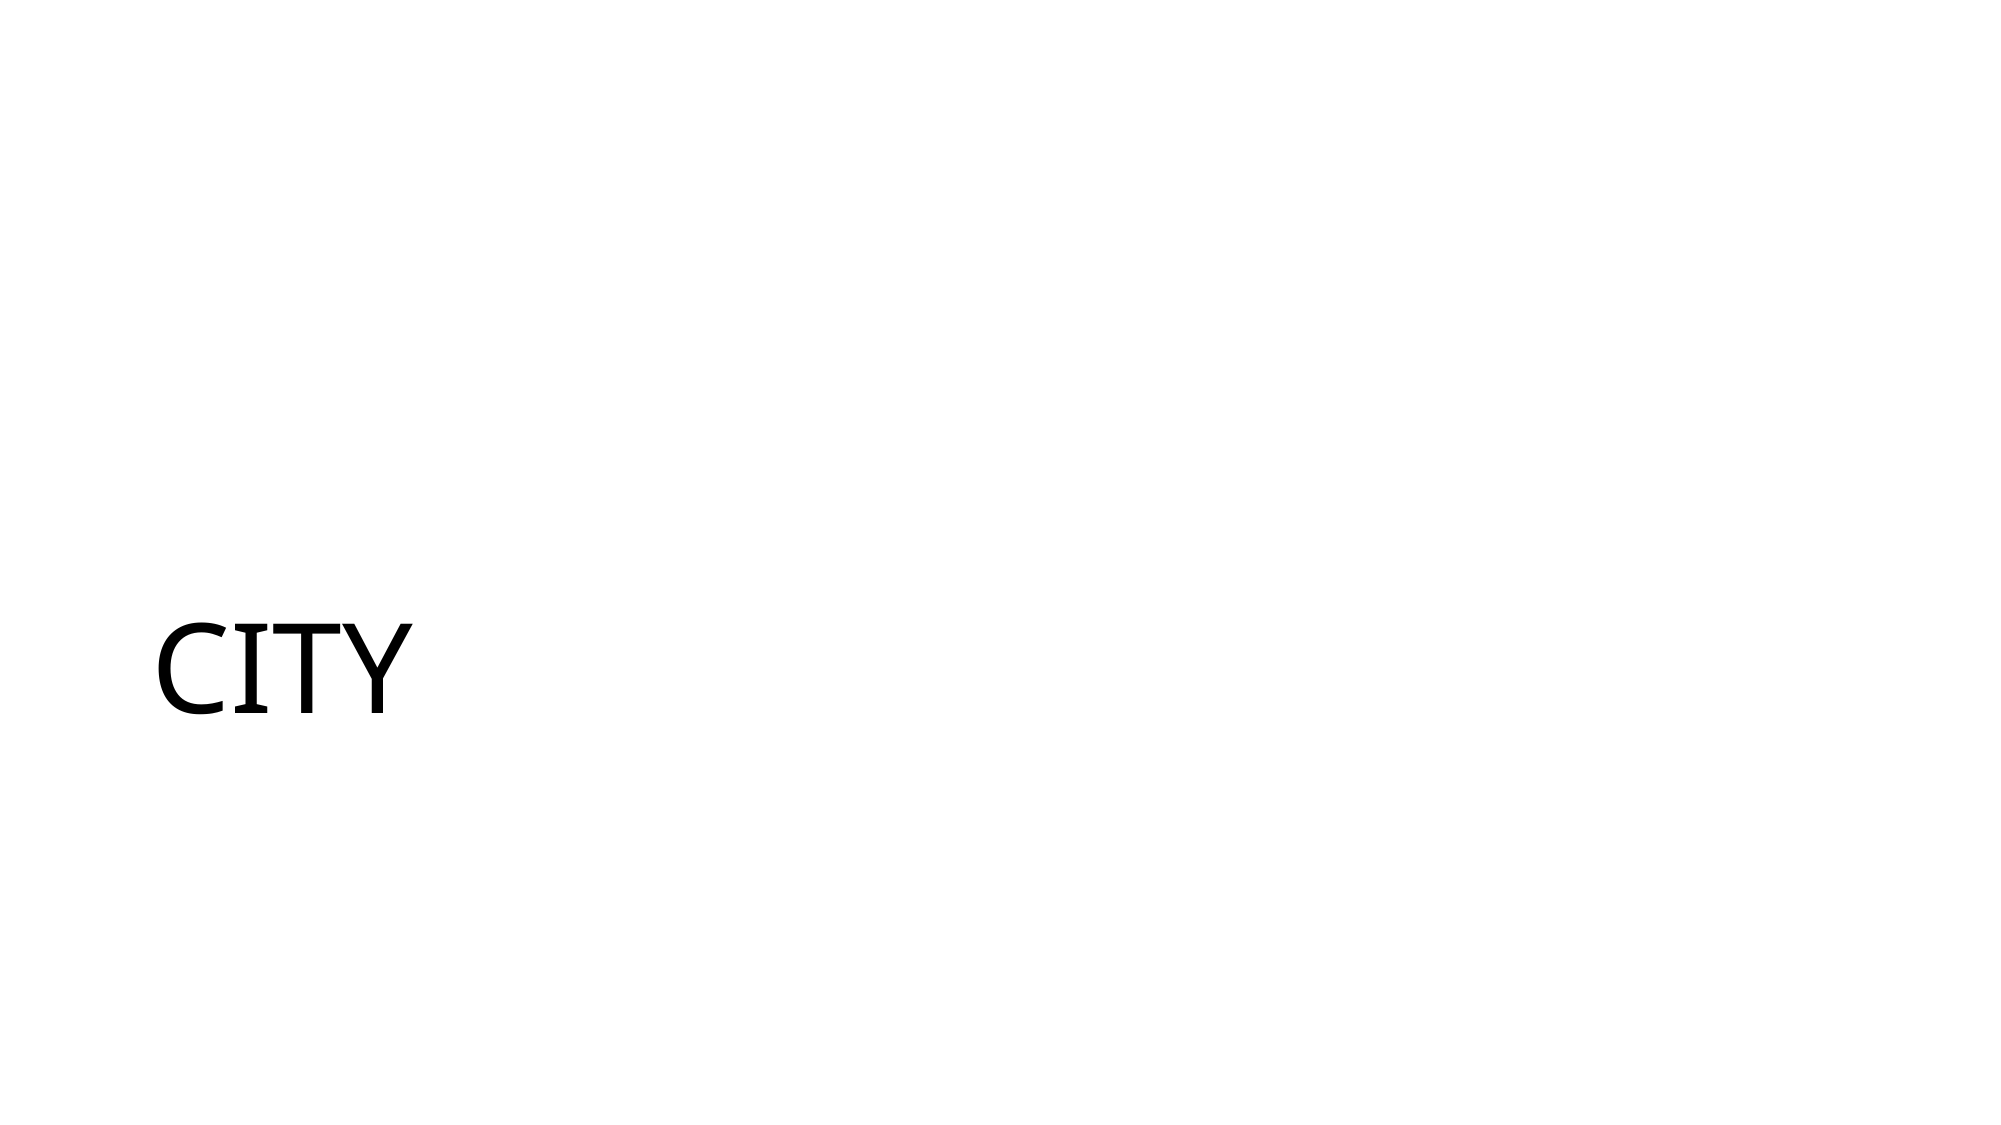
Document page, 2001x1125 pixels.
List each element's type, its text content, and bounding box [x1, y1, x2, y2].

title CITY [136, 280, 1862, 749]
